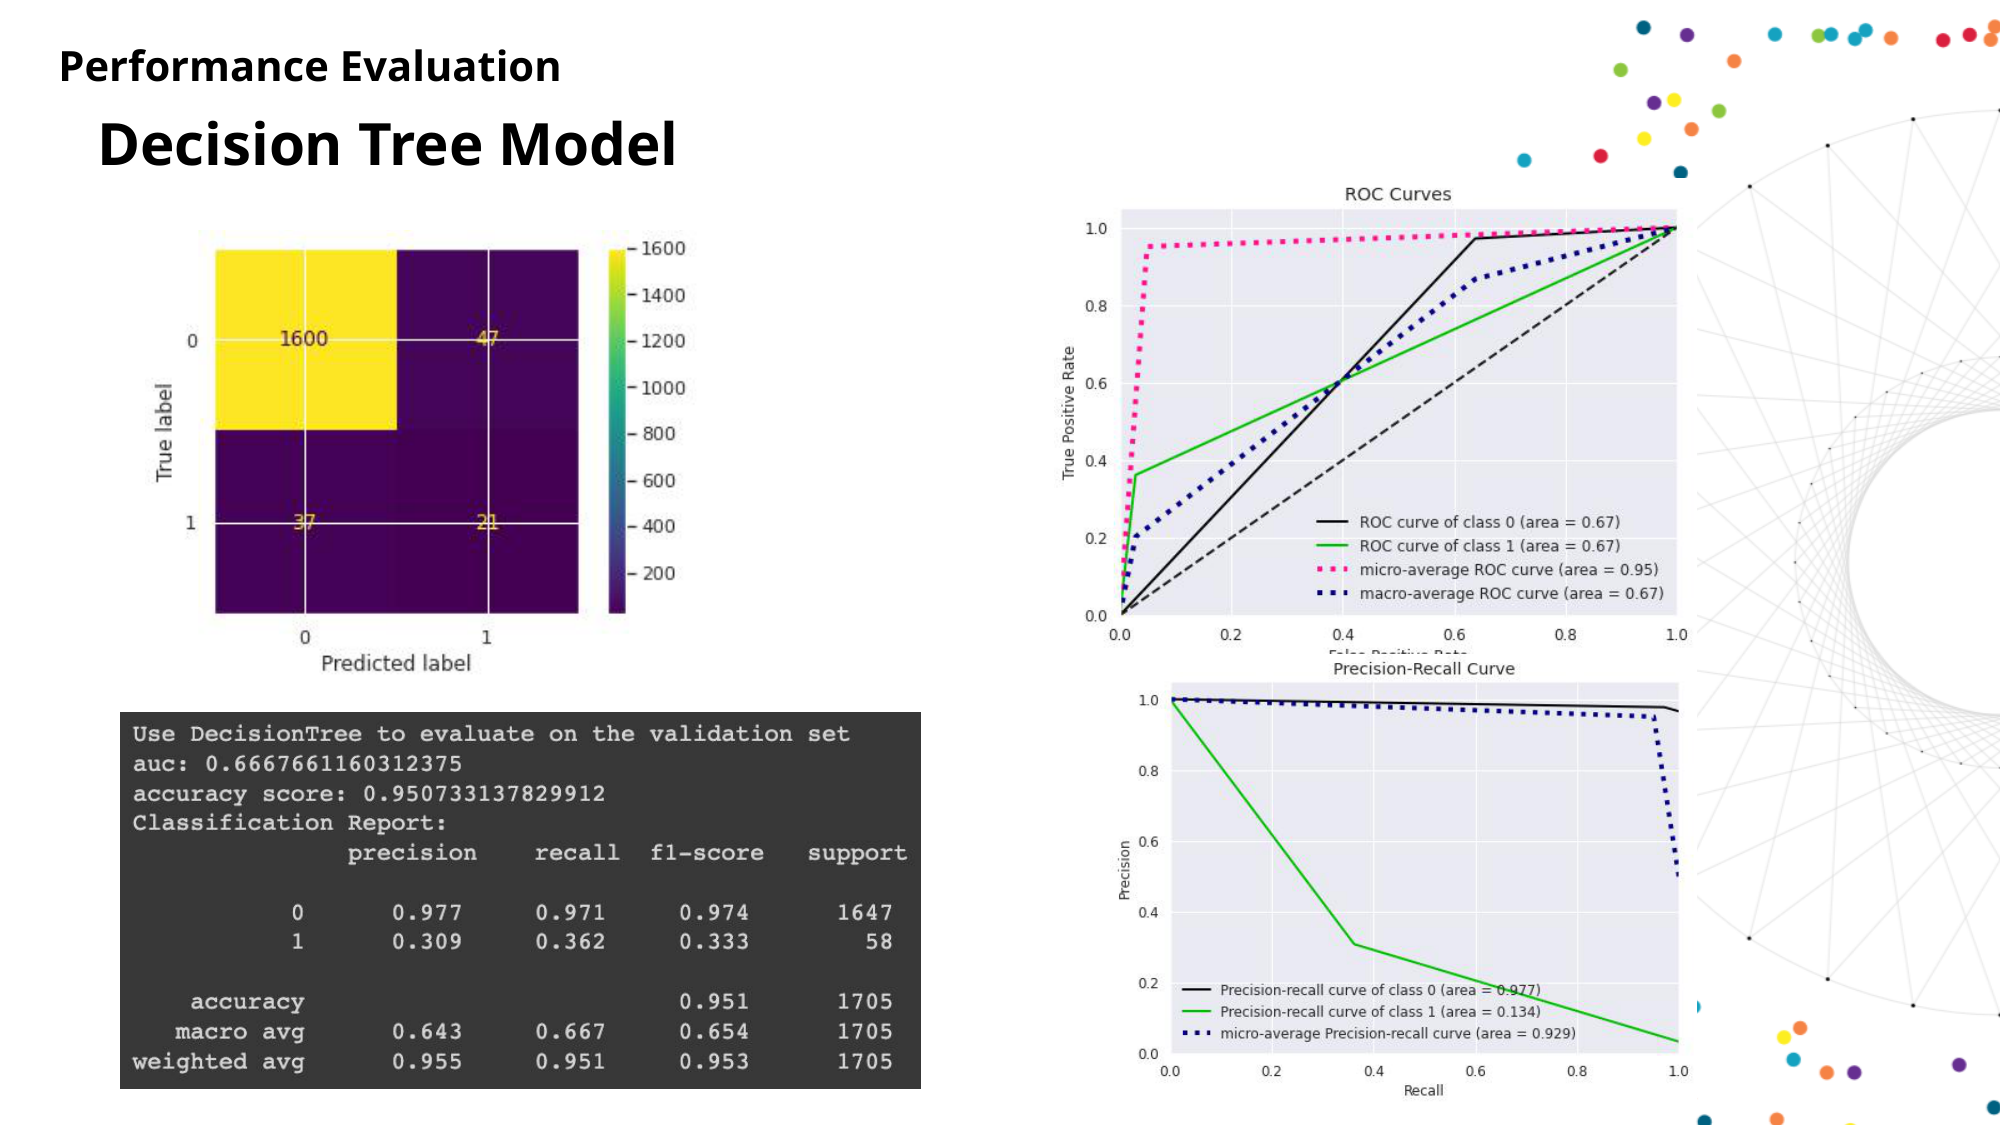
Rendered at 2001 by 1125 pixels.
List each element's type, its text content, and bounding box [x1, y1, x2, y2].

list Performance Evaluation [42, 35, 586, 101]
text_box Decision Tree Model [82, 99, 694, 185]
picture [145, 230, 700, 688]
picture [120, 712, 921, 1089]
picture [1054, 0, 2000, 1125]
